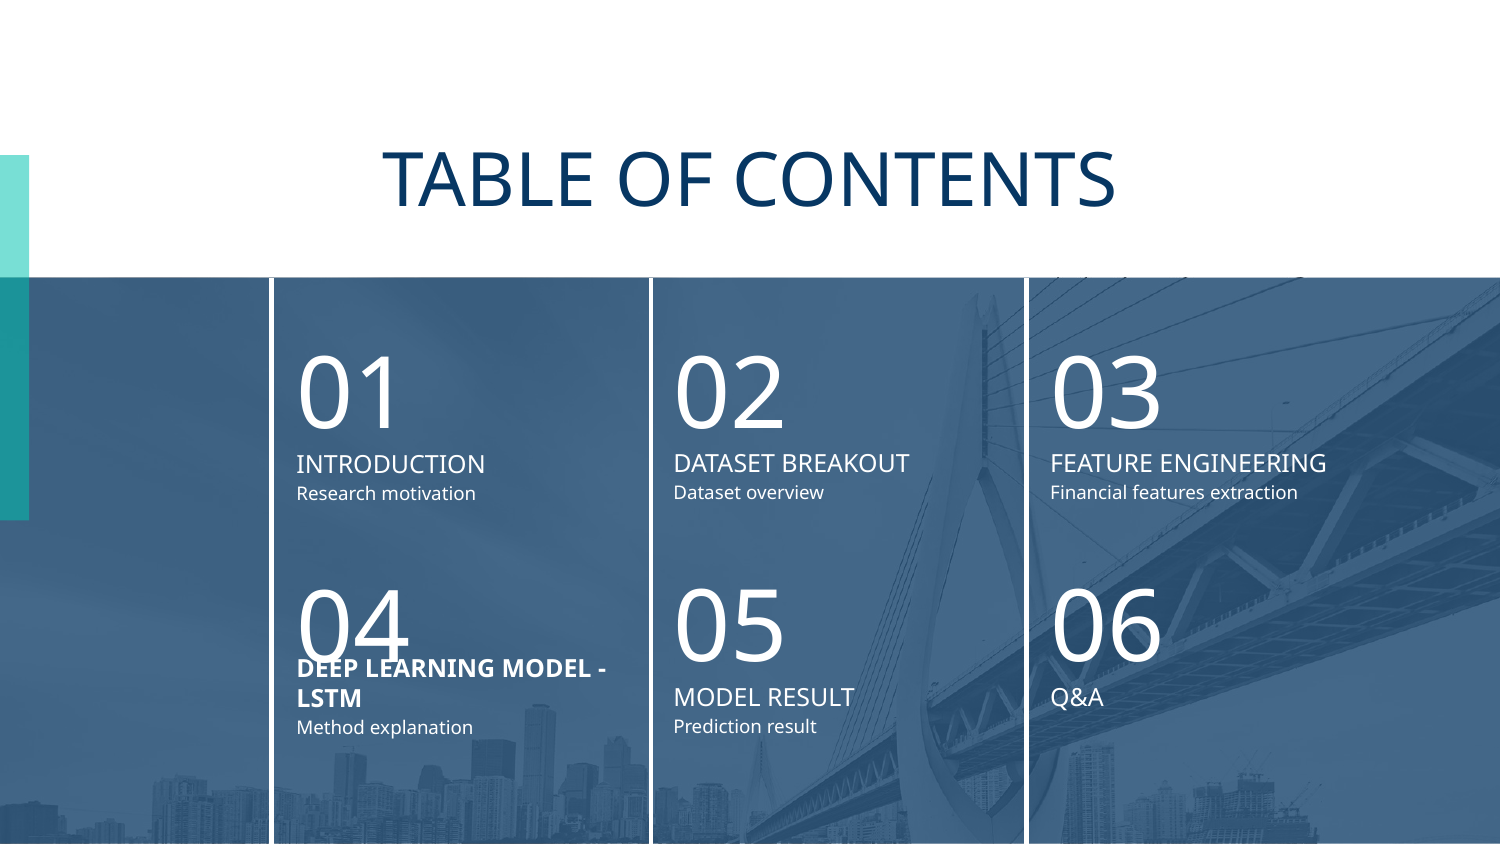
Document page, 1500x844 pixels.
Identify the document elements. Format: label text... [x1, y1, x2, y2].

picture [272, 277, 650, 844]
title TABLE OF CONTENTS [118, 98, 1382, 254]
picture [1027, 277, 1500, 844]
picture [652, 277, 1026, 844]
text_box [0, 155, 30, 276]
picture [0, 277, 271, 844]
